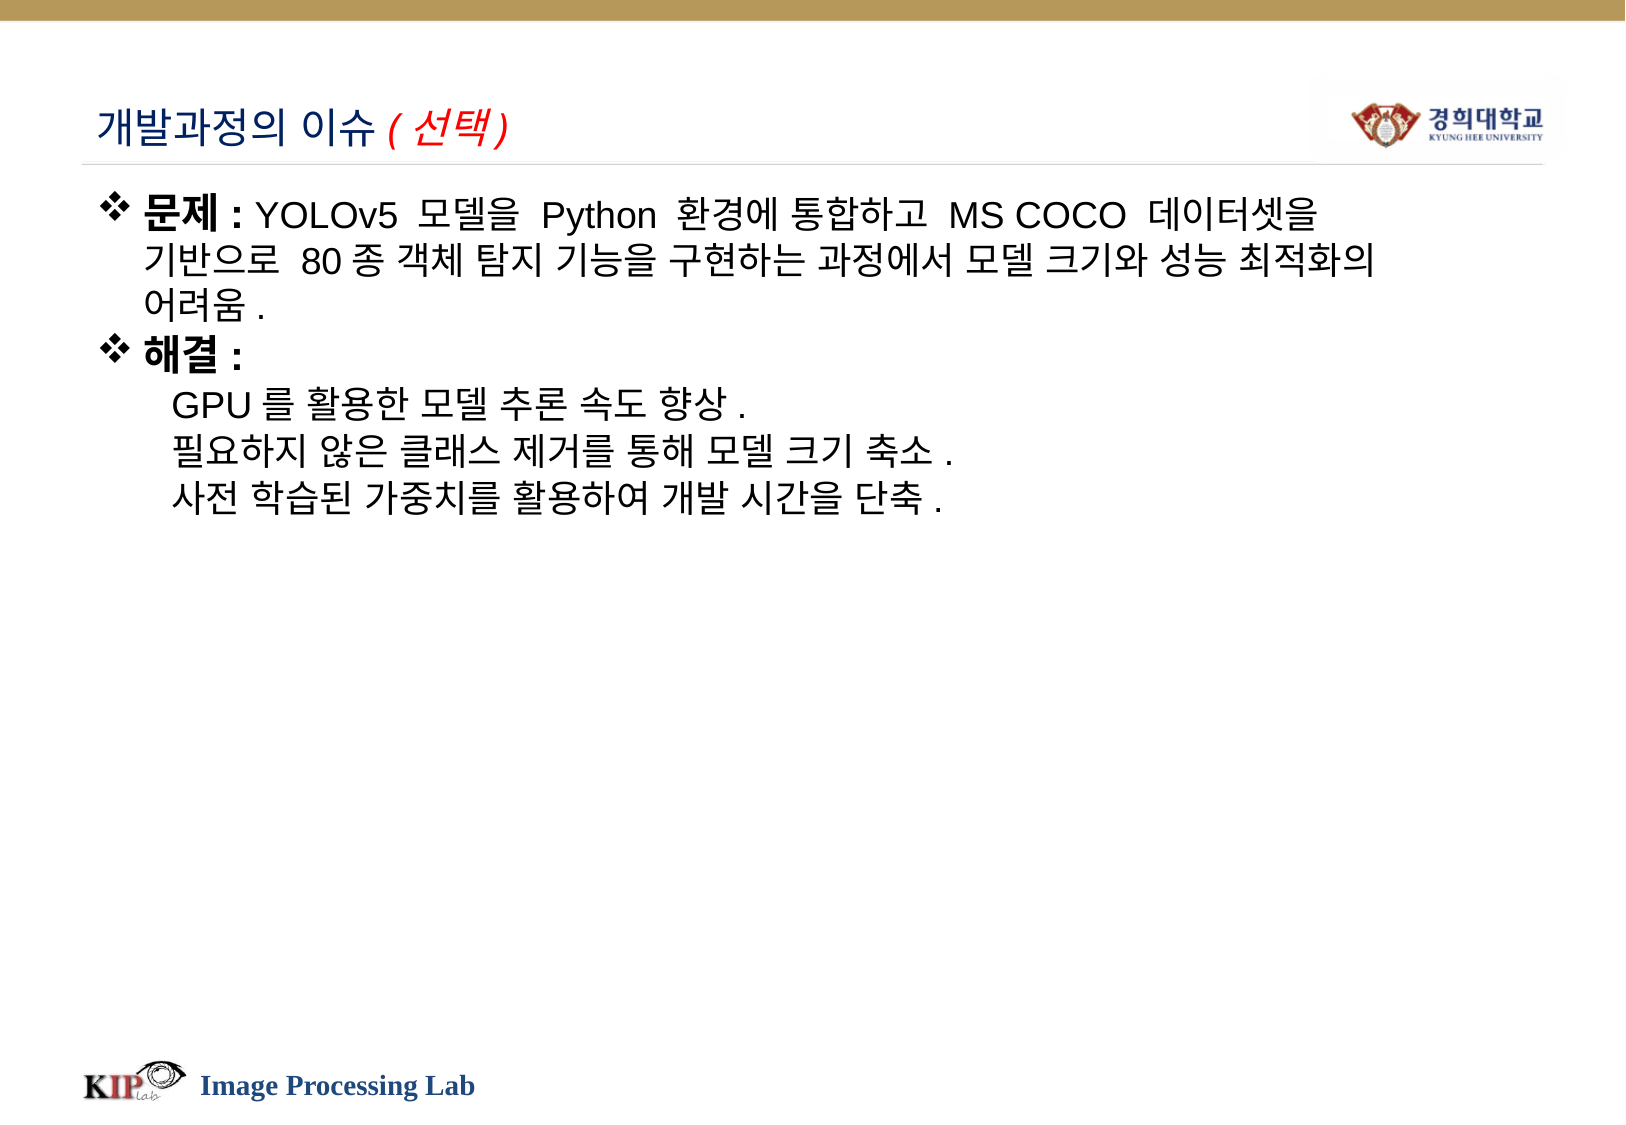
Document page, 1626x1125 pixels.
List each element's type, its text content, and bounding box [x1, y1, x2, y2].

text_box Image Processing Lab [198, 1064, 478, 1102]
text_box 문제: YOLOv5 모델을 Python 환경에 통합하고 MS COCO 데이터셋을 기반으로 80종 객체 탐지 기능을 구현하는 과정에서 모델 크기와 성능 최적화의 어려움. 해결: GPU를 활용한 모델 추론 속도 향상. 필요하지 않은 클래스 제거를 통해 모델 크기 축소. 사전 학습된 가중치를 활용하여 개발 시간을 단축. [94, 184, 1420, 521]
title 개발과정의 이슈(선택) [94, 100, 725, 184]
picture [0, 0, 1625, 1125]
